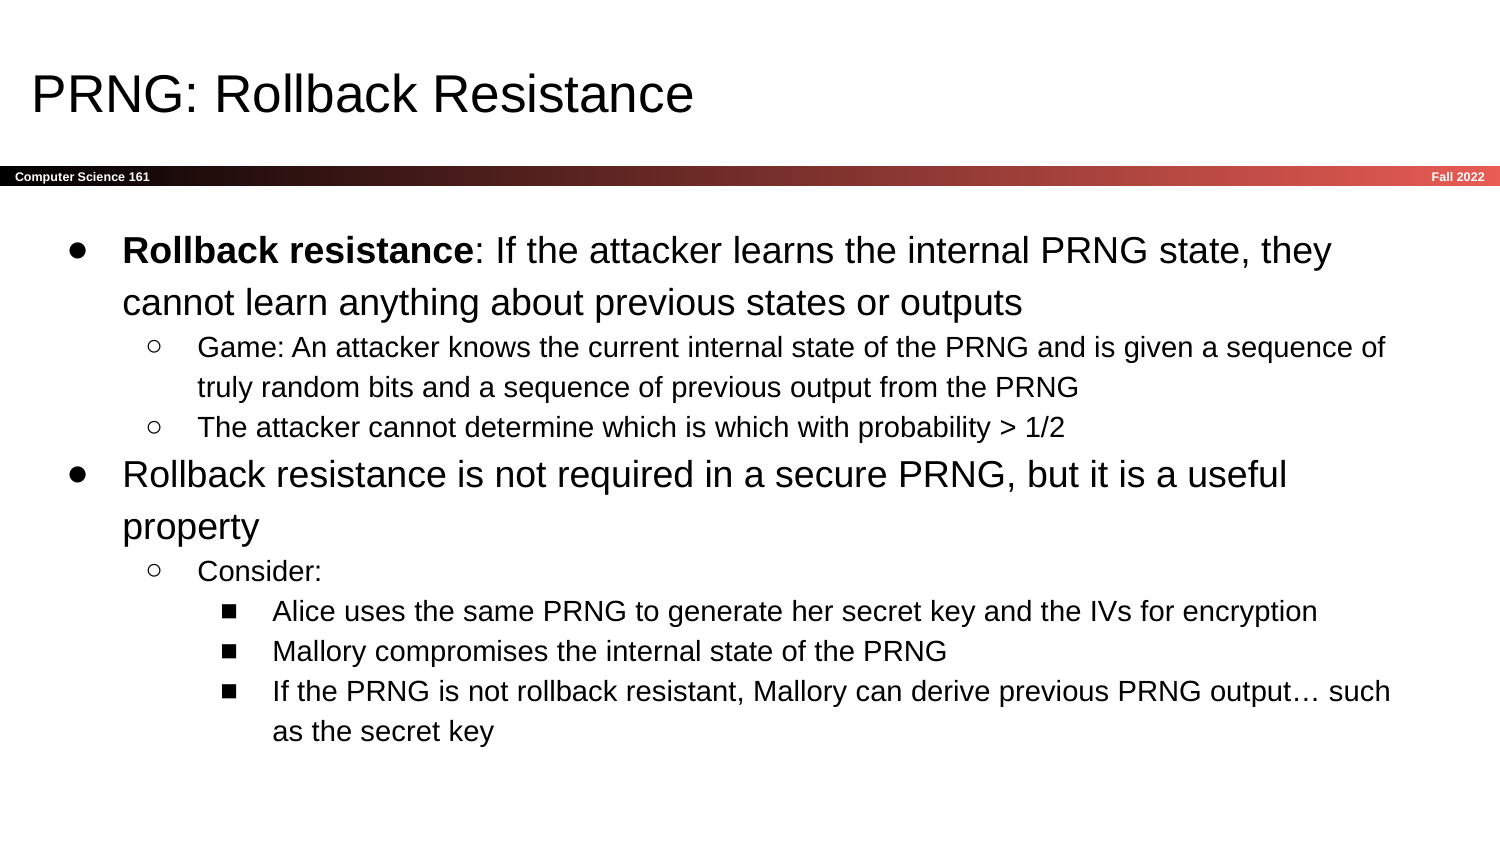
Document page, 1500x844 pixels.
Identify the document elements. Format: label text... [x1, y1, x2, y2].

title PRNG: Rollback Resistance [16, 44, 1415, 139]
list Rollback resistance: If the attacker learns the internal PRNG state, they cannot learn anything about previous states or outputs Game: An attacker knows the current internal state of the PRNG and is given a sequence of truly random bits and a sequence of previous output from the PRNG The attacker cannot determine which is which with probability > 1/2 Rollback resistance is not required in a secure PRNG, but it is a useful property Consider: Alice uses the same PRNG to generate her secret key and the IVs for encryption Mallory compromises the internal state of the PRNG If the PRNG is not rollback resistant, Mallory can derive previous PRNG output… such as the secret key [32, 204, 1431, 823]
